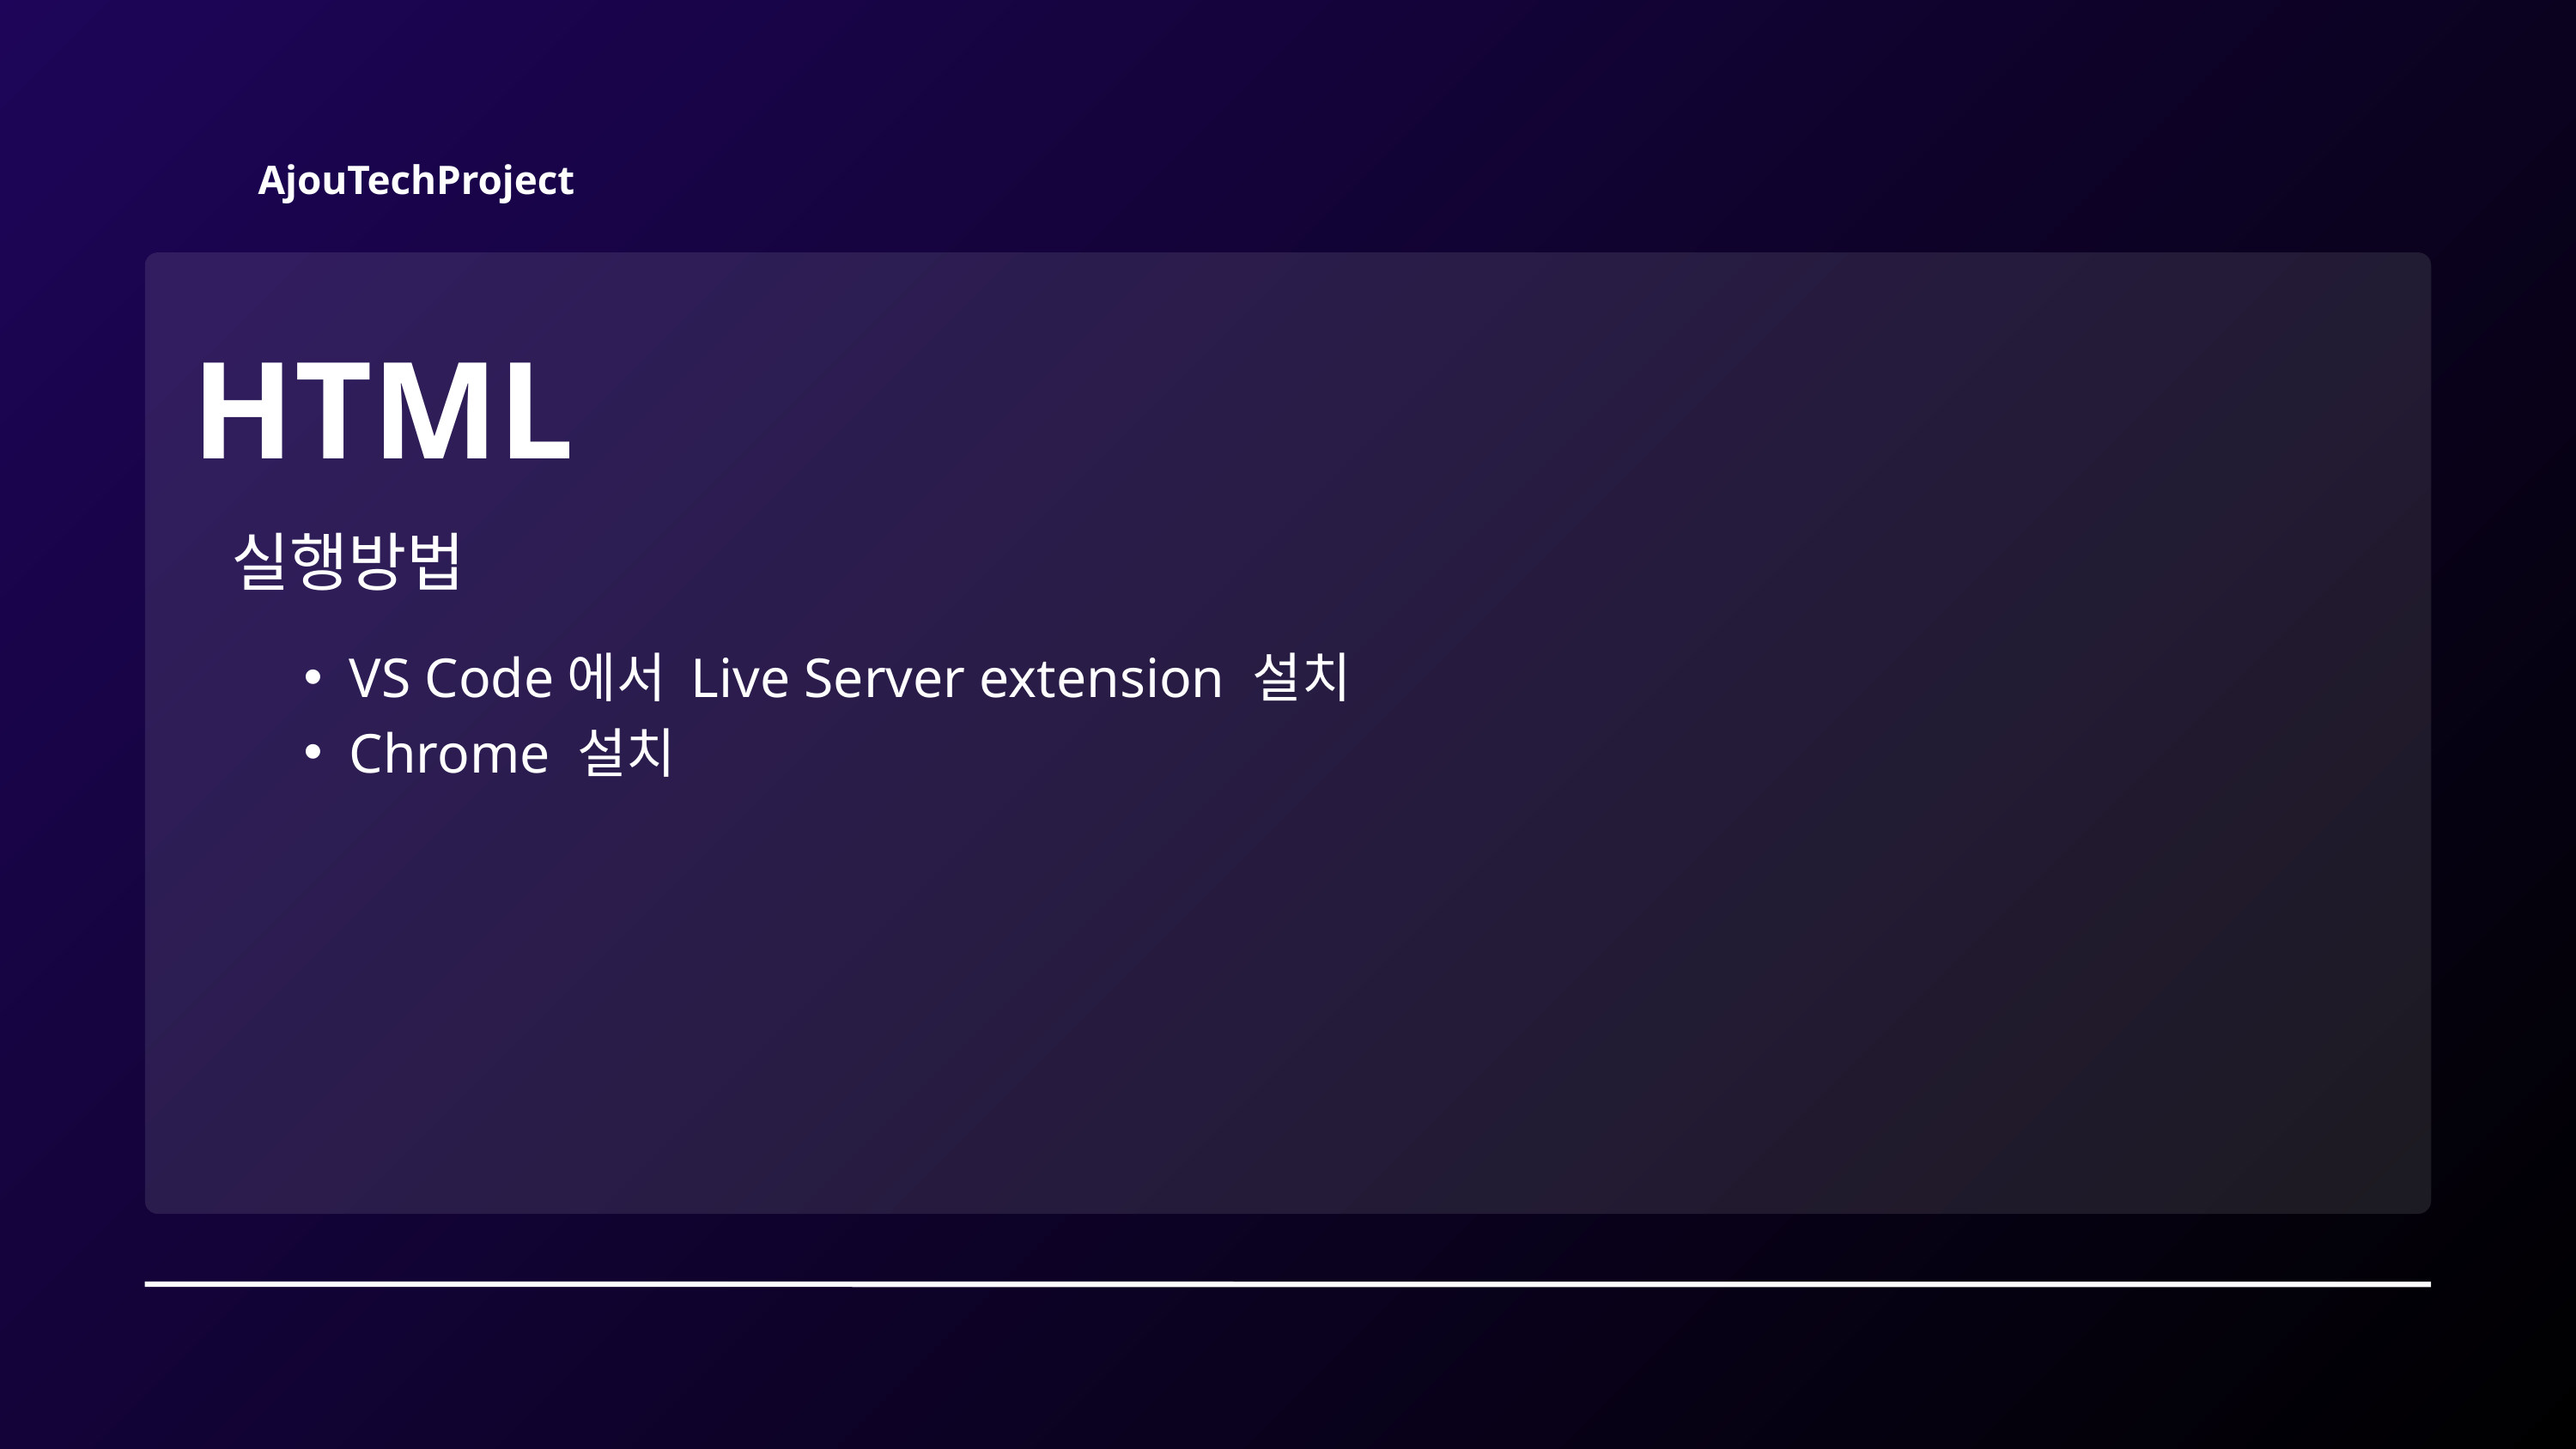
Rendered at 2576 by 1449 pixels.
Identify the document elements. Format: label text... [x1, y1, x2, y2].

text_box AjouTechProject [258, 160, 732, 203]
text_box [144, 252, 2432, 1215]
